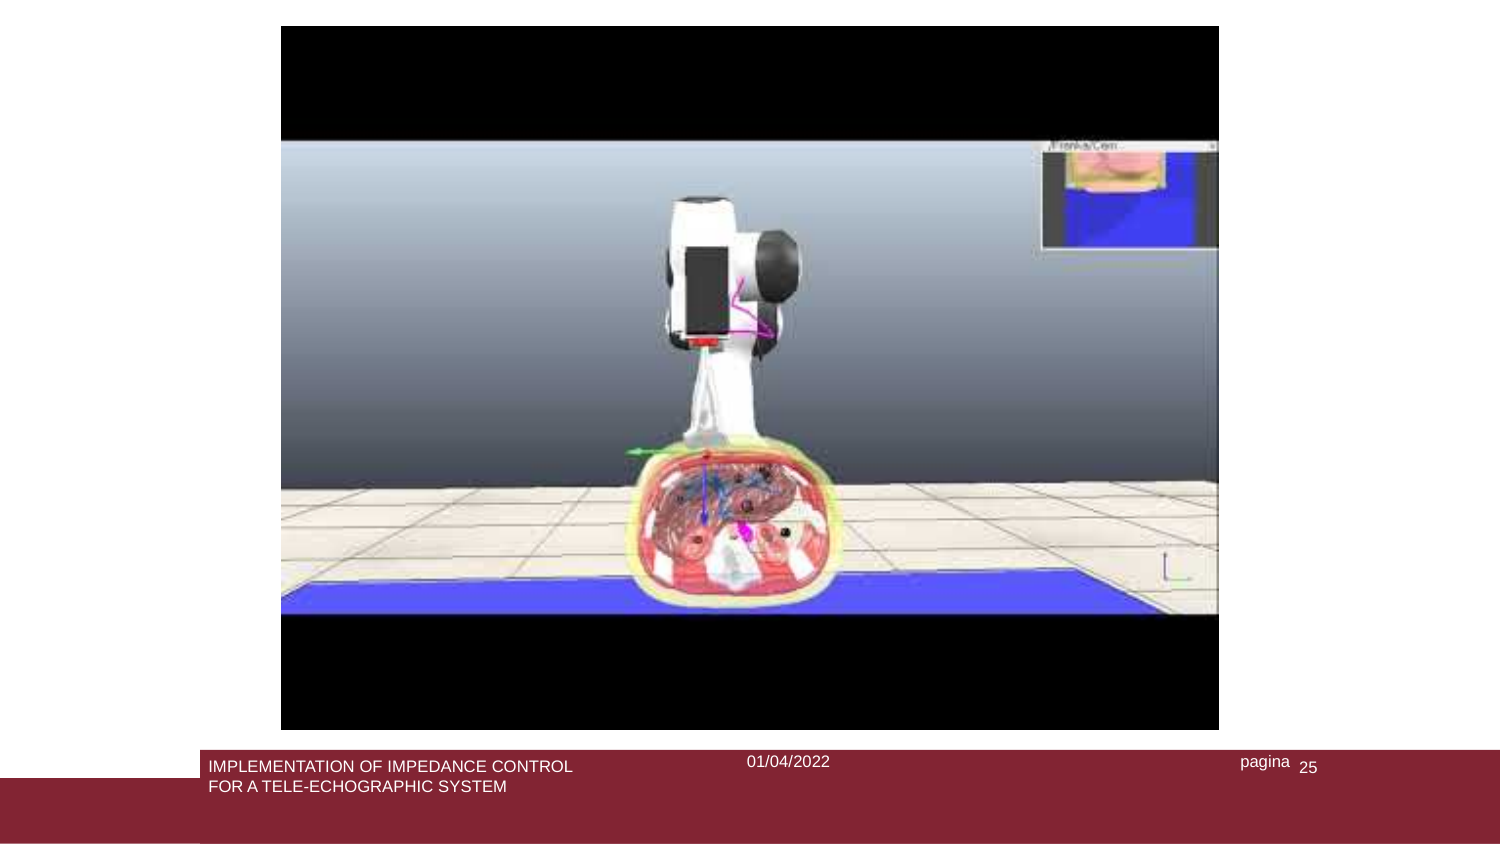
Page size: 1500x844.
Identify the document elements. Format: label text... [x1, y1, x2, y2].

picture [281, 26, 1219, 731]
slide_number ‹#› [1280, 749, 1333, 782]
